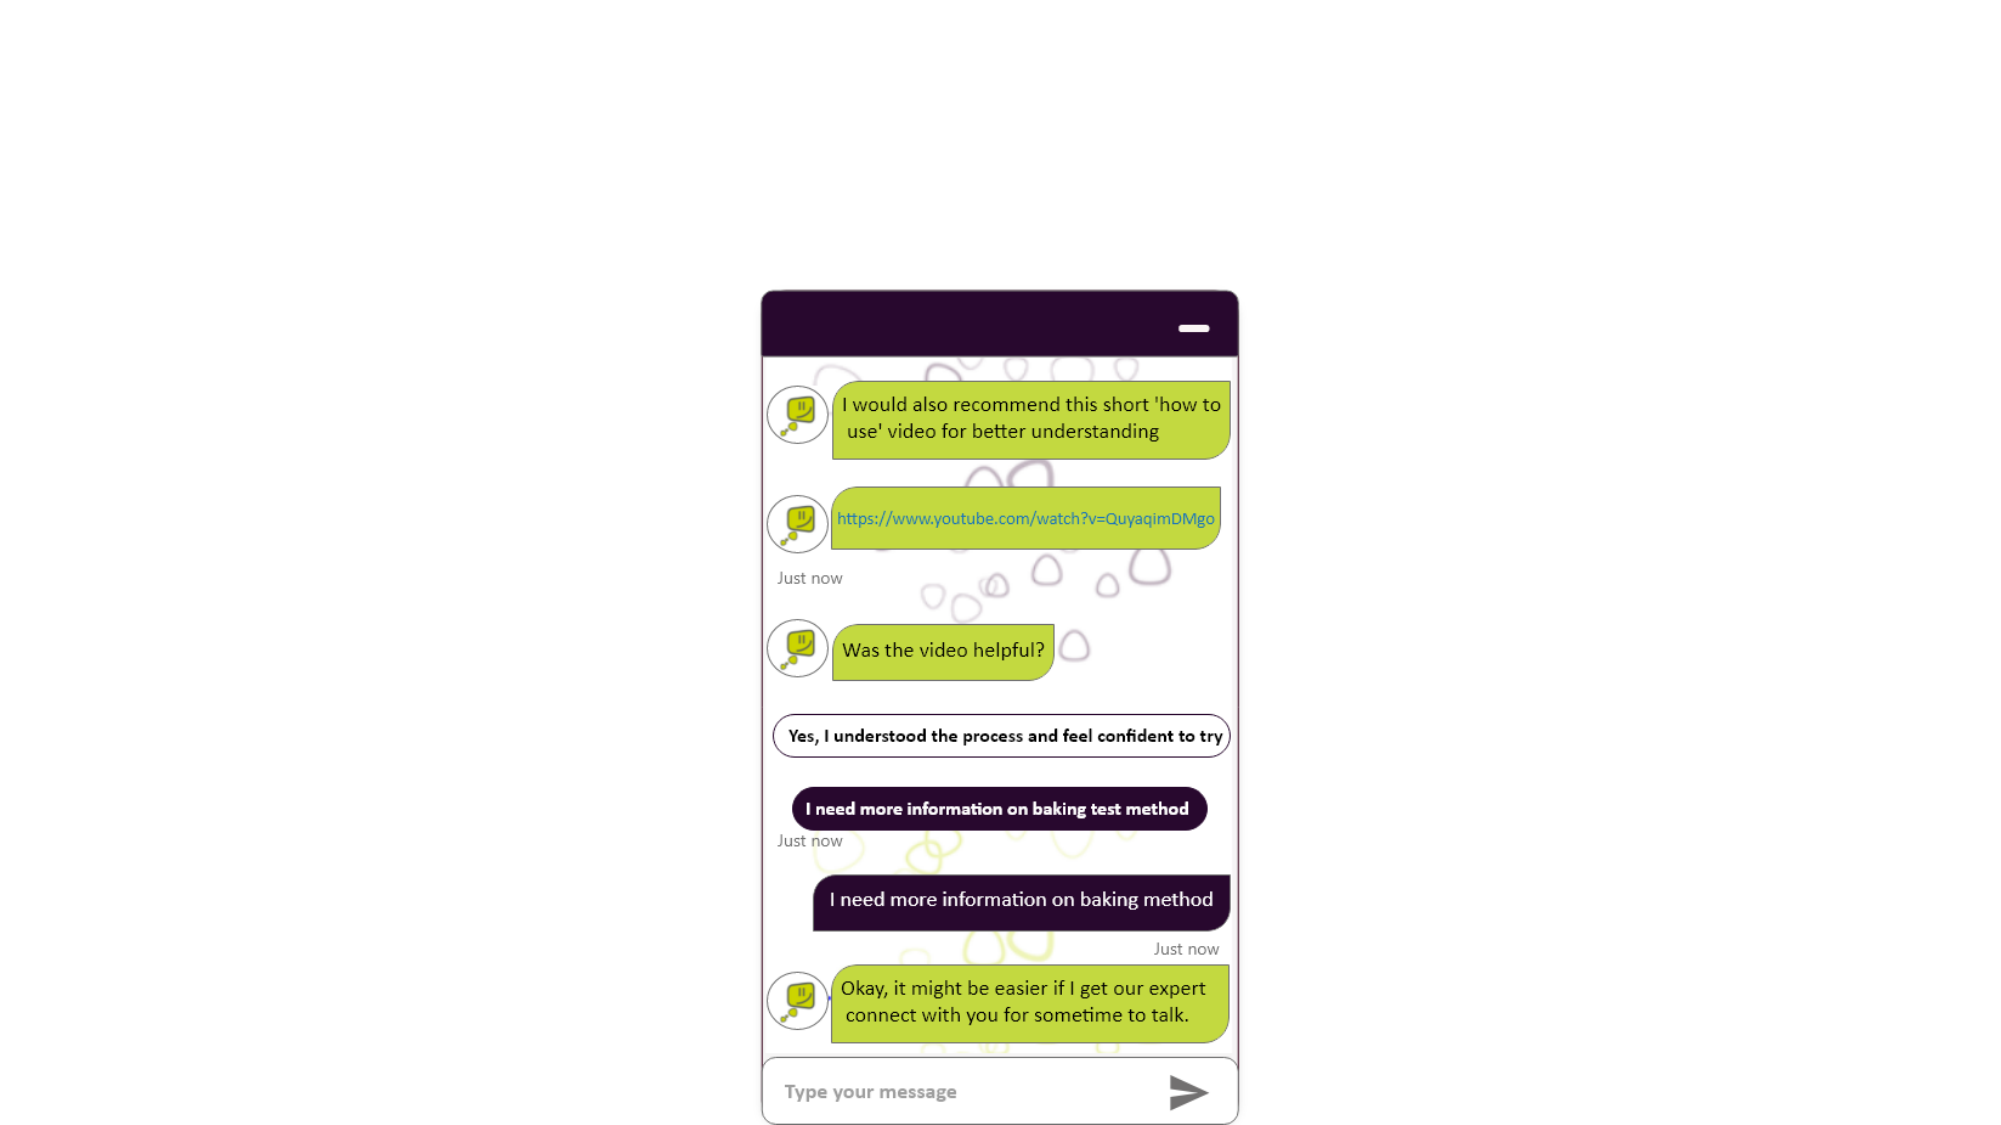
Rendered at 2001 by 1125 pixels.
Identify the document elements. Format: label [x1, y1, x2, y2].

picture [739, 0, 1260, 1125]
